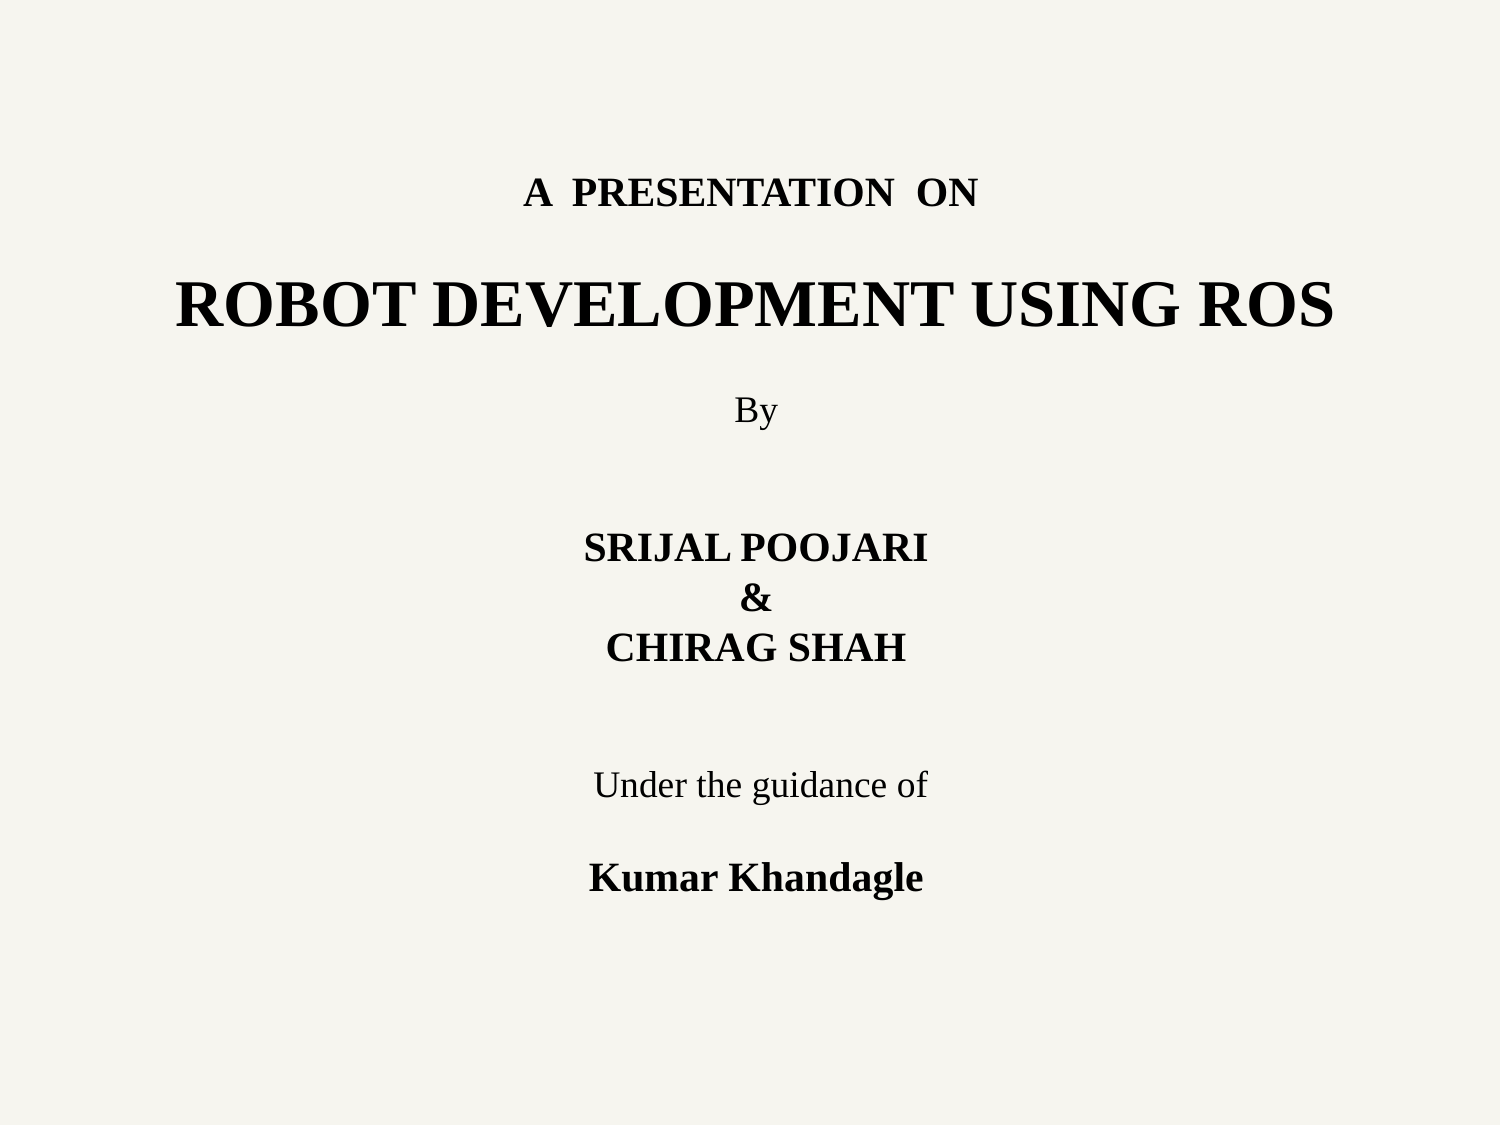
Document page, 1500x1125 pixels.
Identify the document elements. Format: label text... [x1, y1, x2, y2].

text_box A PRESENTATION ON ROBOT DEVELOPMENT USING ROS By SRIJAL POOJARI & CHIRAG SHAH Under the guidance of Kumar Khandagle [99, 112, 1413, 1125]
